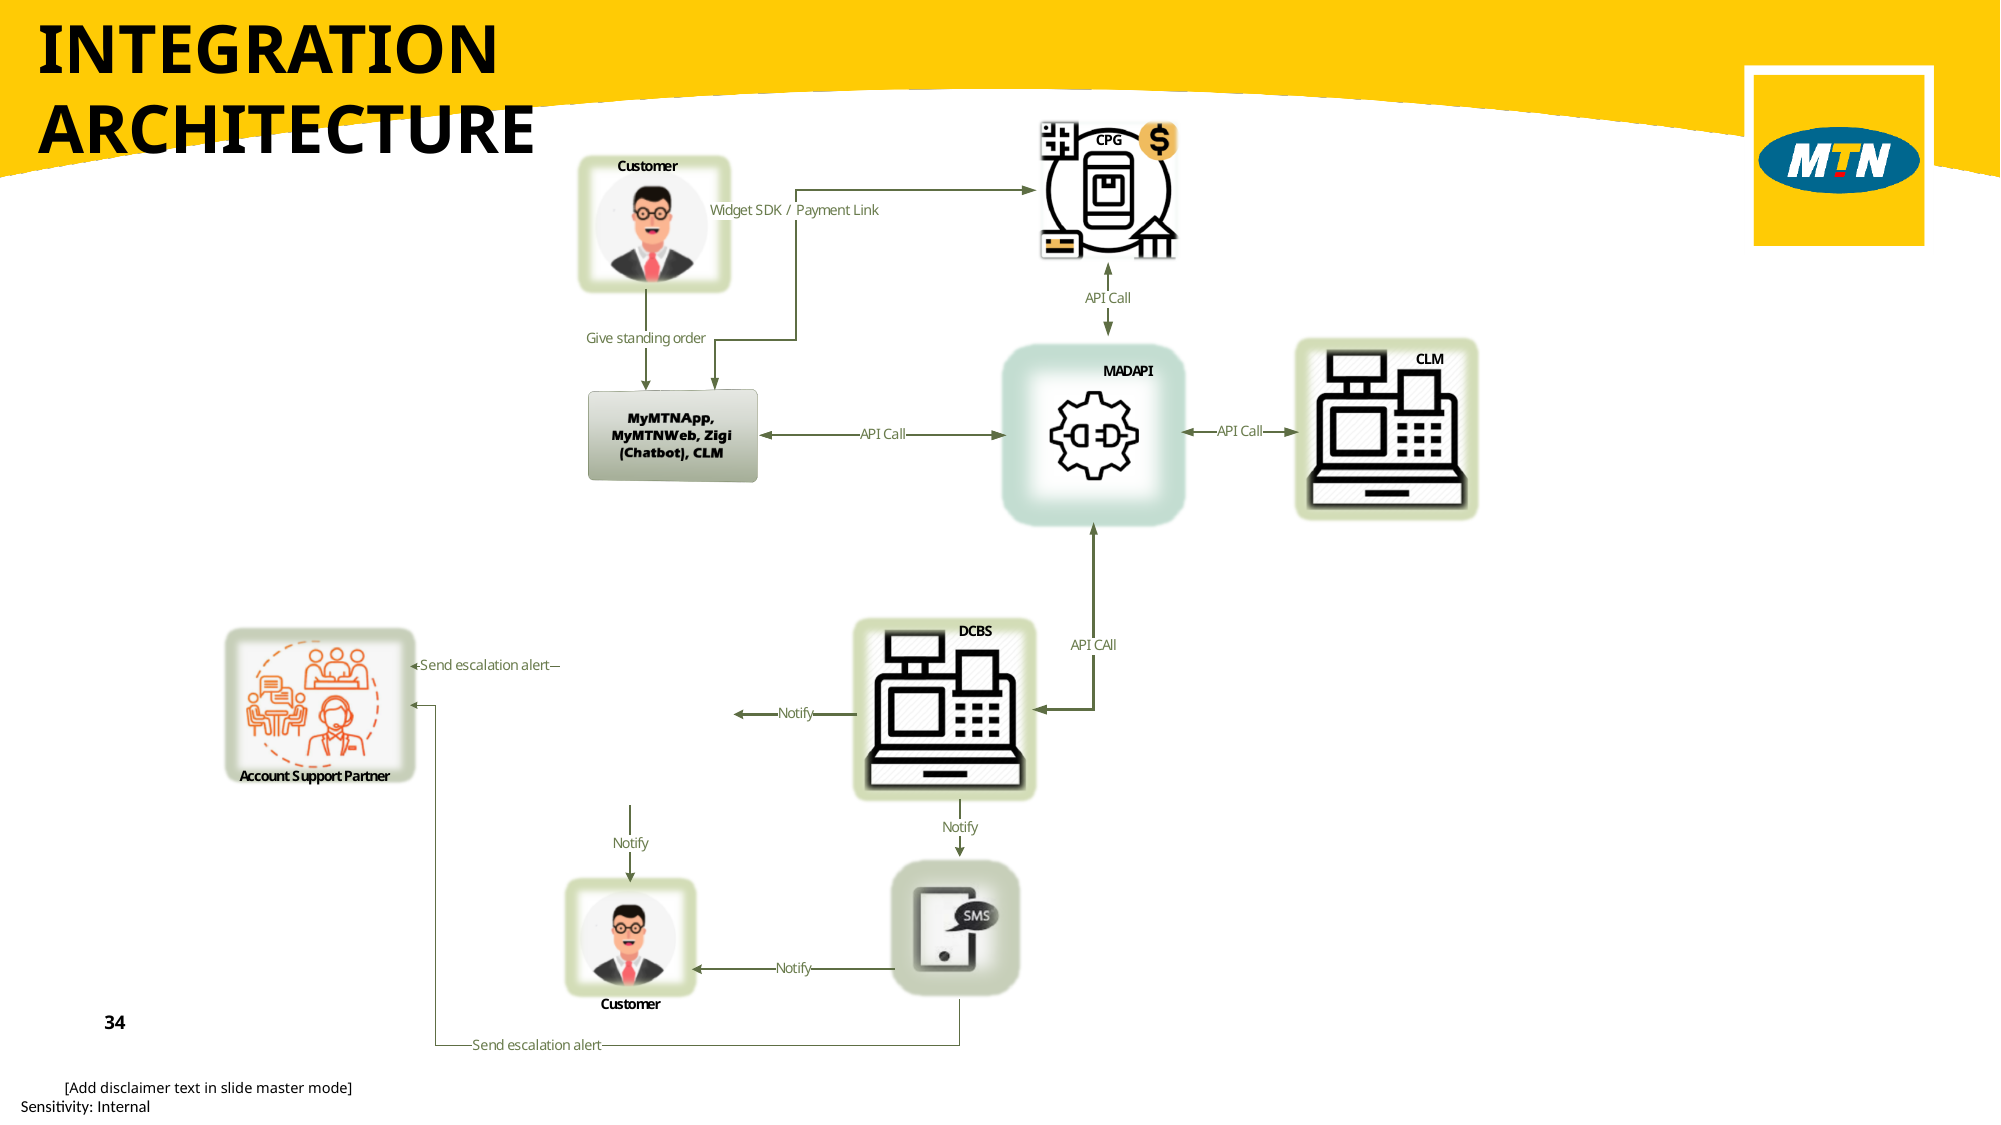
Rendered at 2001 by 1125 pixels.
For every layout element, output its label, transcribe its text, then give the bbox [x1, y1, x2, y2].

picture [0, 0, 2000, 1125]
text_box INTEGRATION ARCHITECTURE [23, 0, 976, 175]
